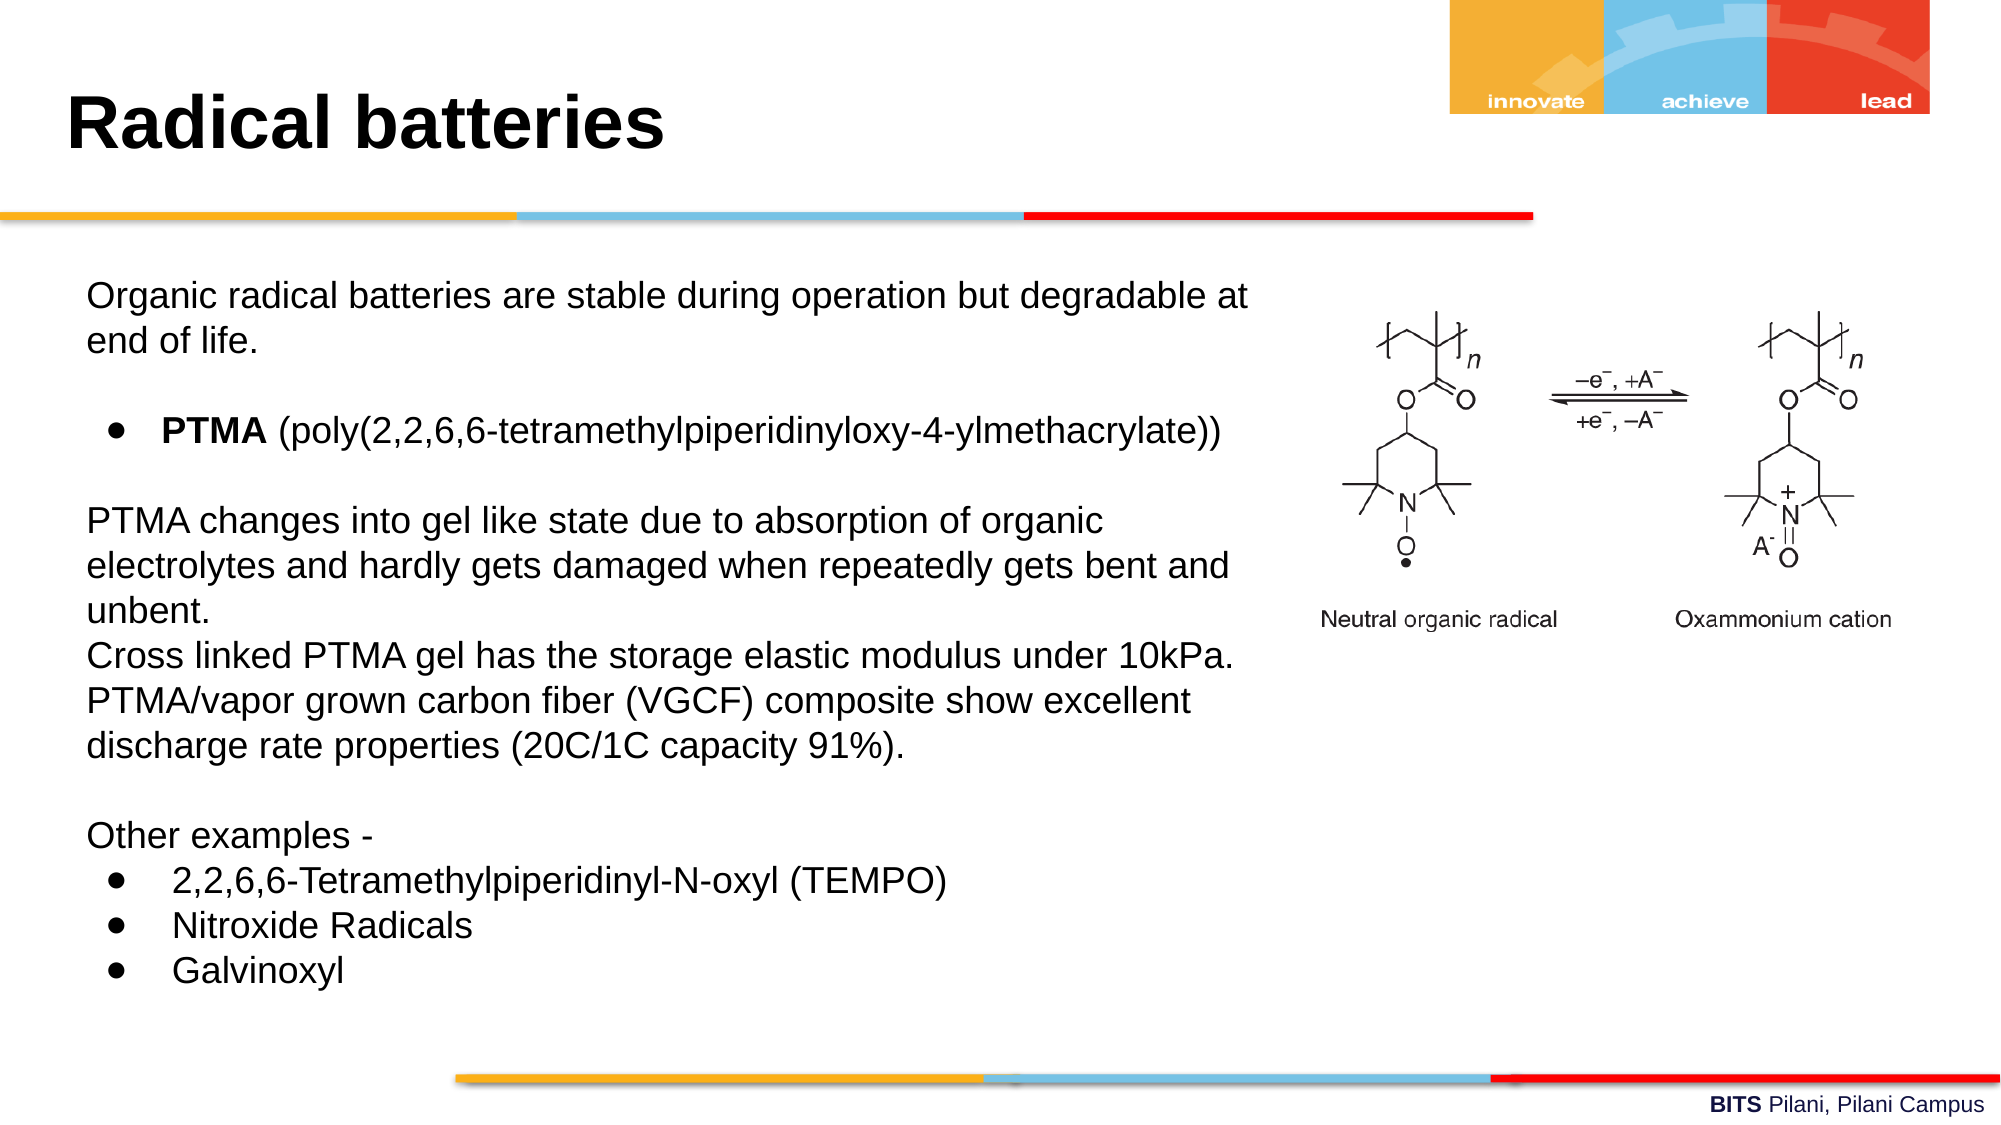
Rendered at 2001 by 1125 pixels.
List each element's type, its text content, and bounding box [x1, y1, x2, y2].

picture [1449, 0, 1930, 114]
list Radical batteries [66, 24, 1450, 213]
text_box Organic radical batteries are stable during operation but degradable at end of life. PTMA (poly(2,2,6,6-tetramethylpiperidinyloxy-4-ylmethacrylate)) PTMA changes into gel like state due to absorption of organic electrolytes and hardly gets damaged when repeatedly gets bent and unbent. Cross linked PTMA gel has the storage elastic modulus under 10kPa. PTMA/vapor grown carbon fiber (VGCF) composite show excellent discharge rate properties (20C/1C capacity 91%). Other examples - 2,2,6,6-Tetramethylpiperidinyl-N-oxyl (TEMPO) Nitroxide Radicals Galvinoxyl [71, 255, 1268, 1006]
picture [1321, 311, 1891, 632]
